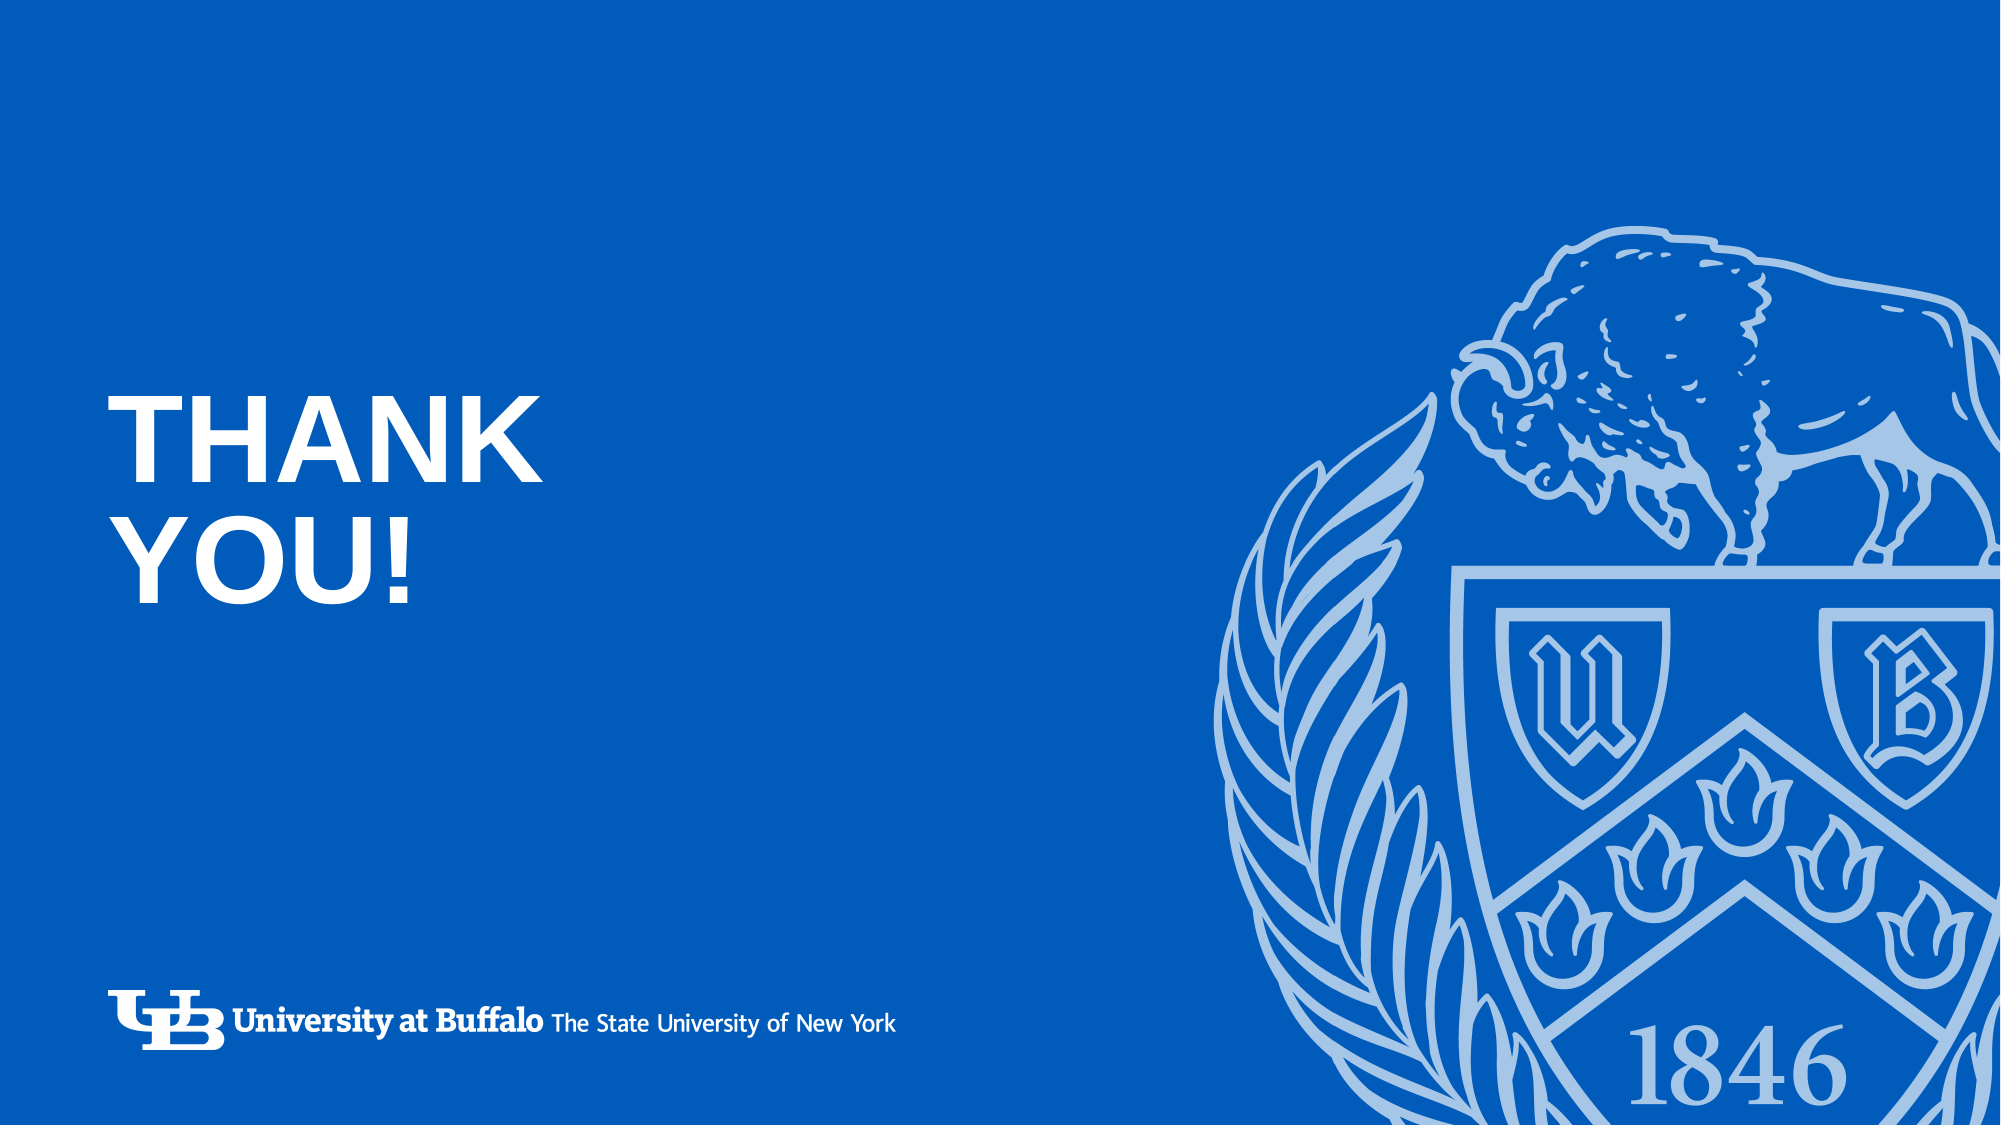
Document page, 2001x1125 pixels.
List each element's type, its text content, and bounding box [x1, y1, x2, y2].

picture [0, 0, 2001, 1125]
title Thank you! [108, 361, 1197, 636]
